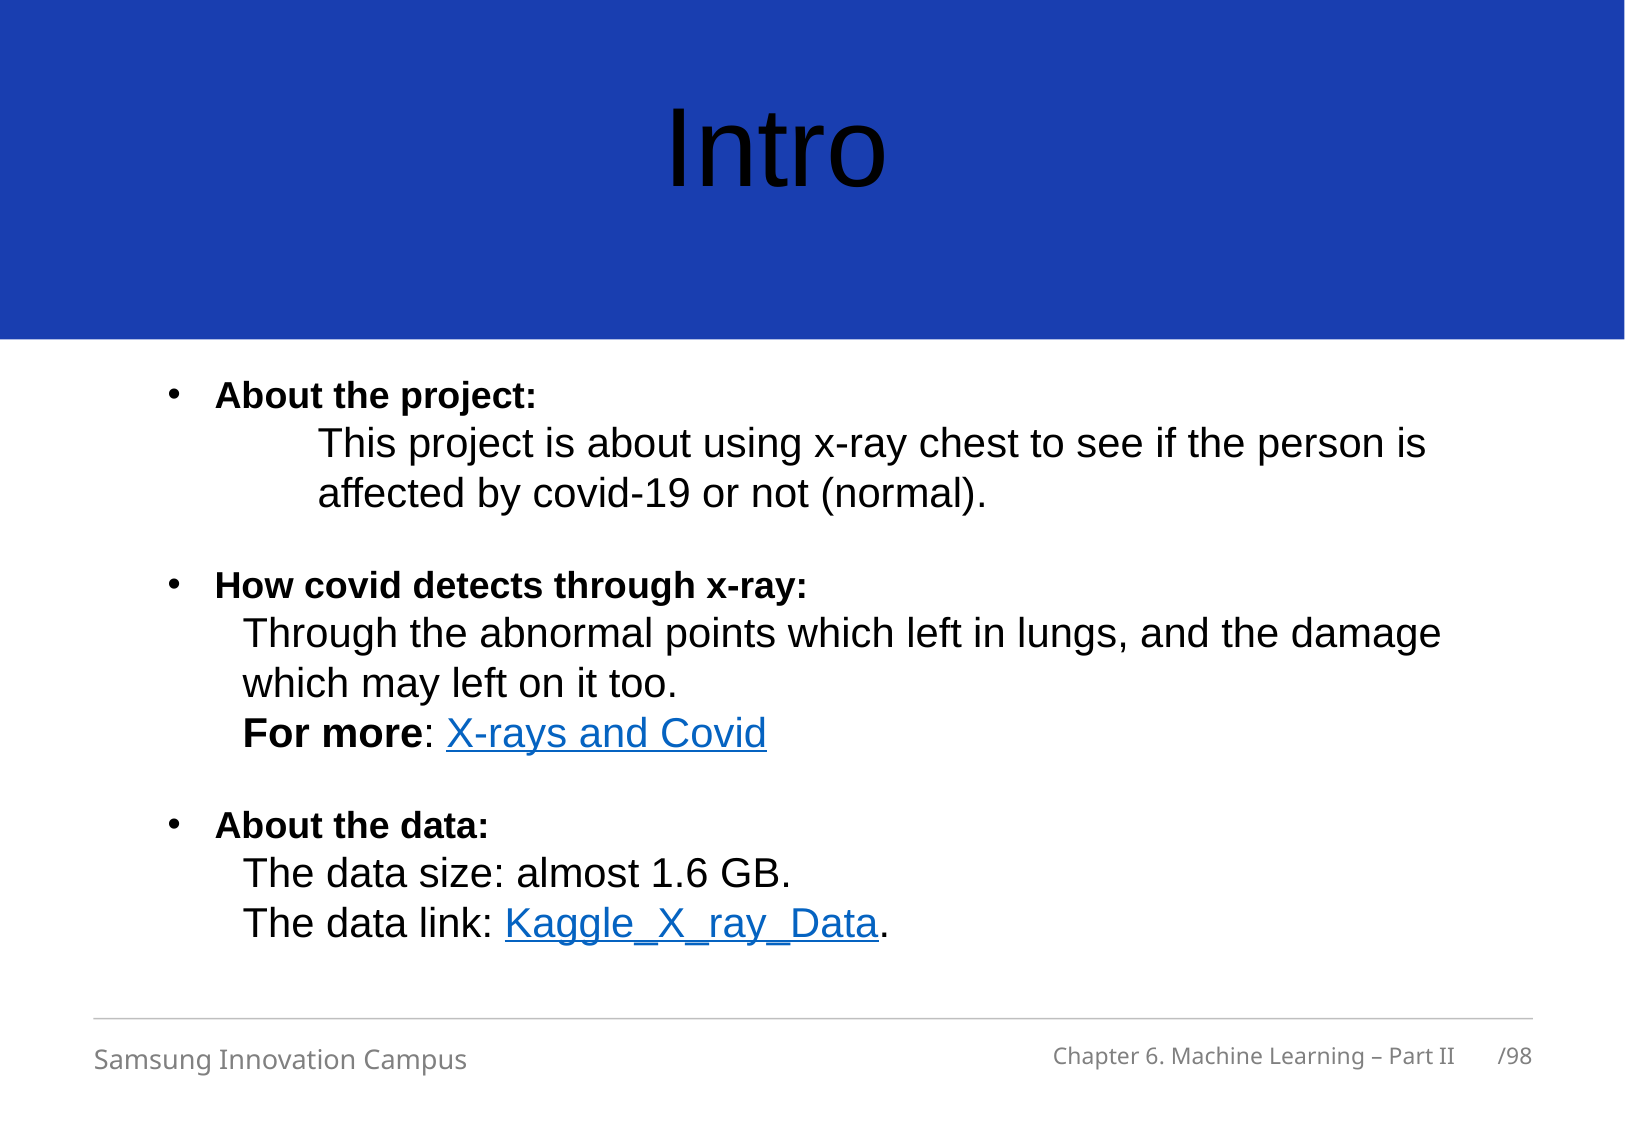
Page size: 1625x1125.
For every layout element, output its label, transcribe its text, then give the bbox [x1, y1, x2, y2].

text_box About the project: This project is about using x-ray chest to see if the person is affected by covid-19 or not (normal). How covid detects through x-ray: Through the abnormal points which left in lungs, and the damage which may left on it too. For more: X-rays and Covid About the data: The data size: almost 1.6 GB. The data link: Kaggle_X_ray_Data. [152, 363, 1496, 999]
title Intro [58, 56, 1521, 245]
